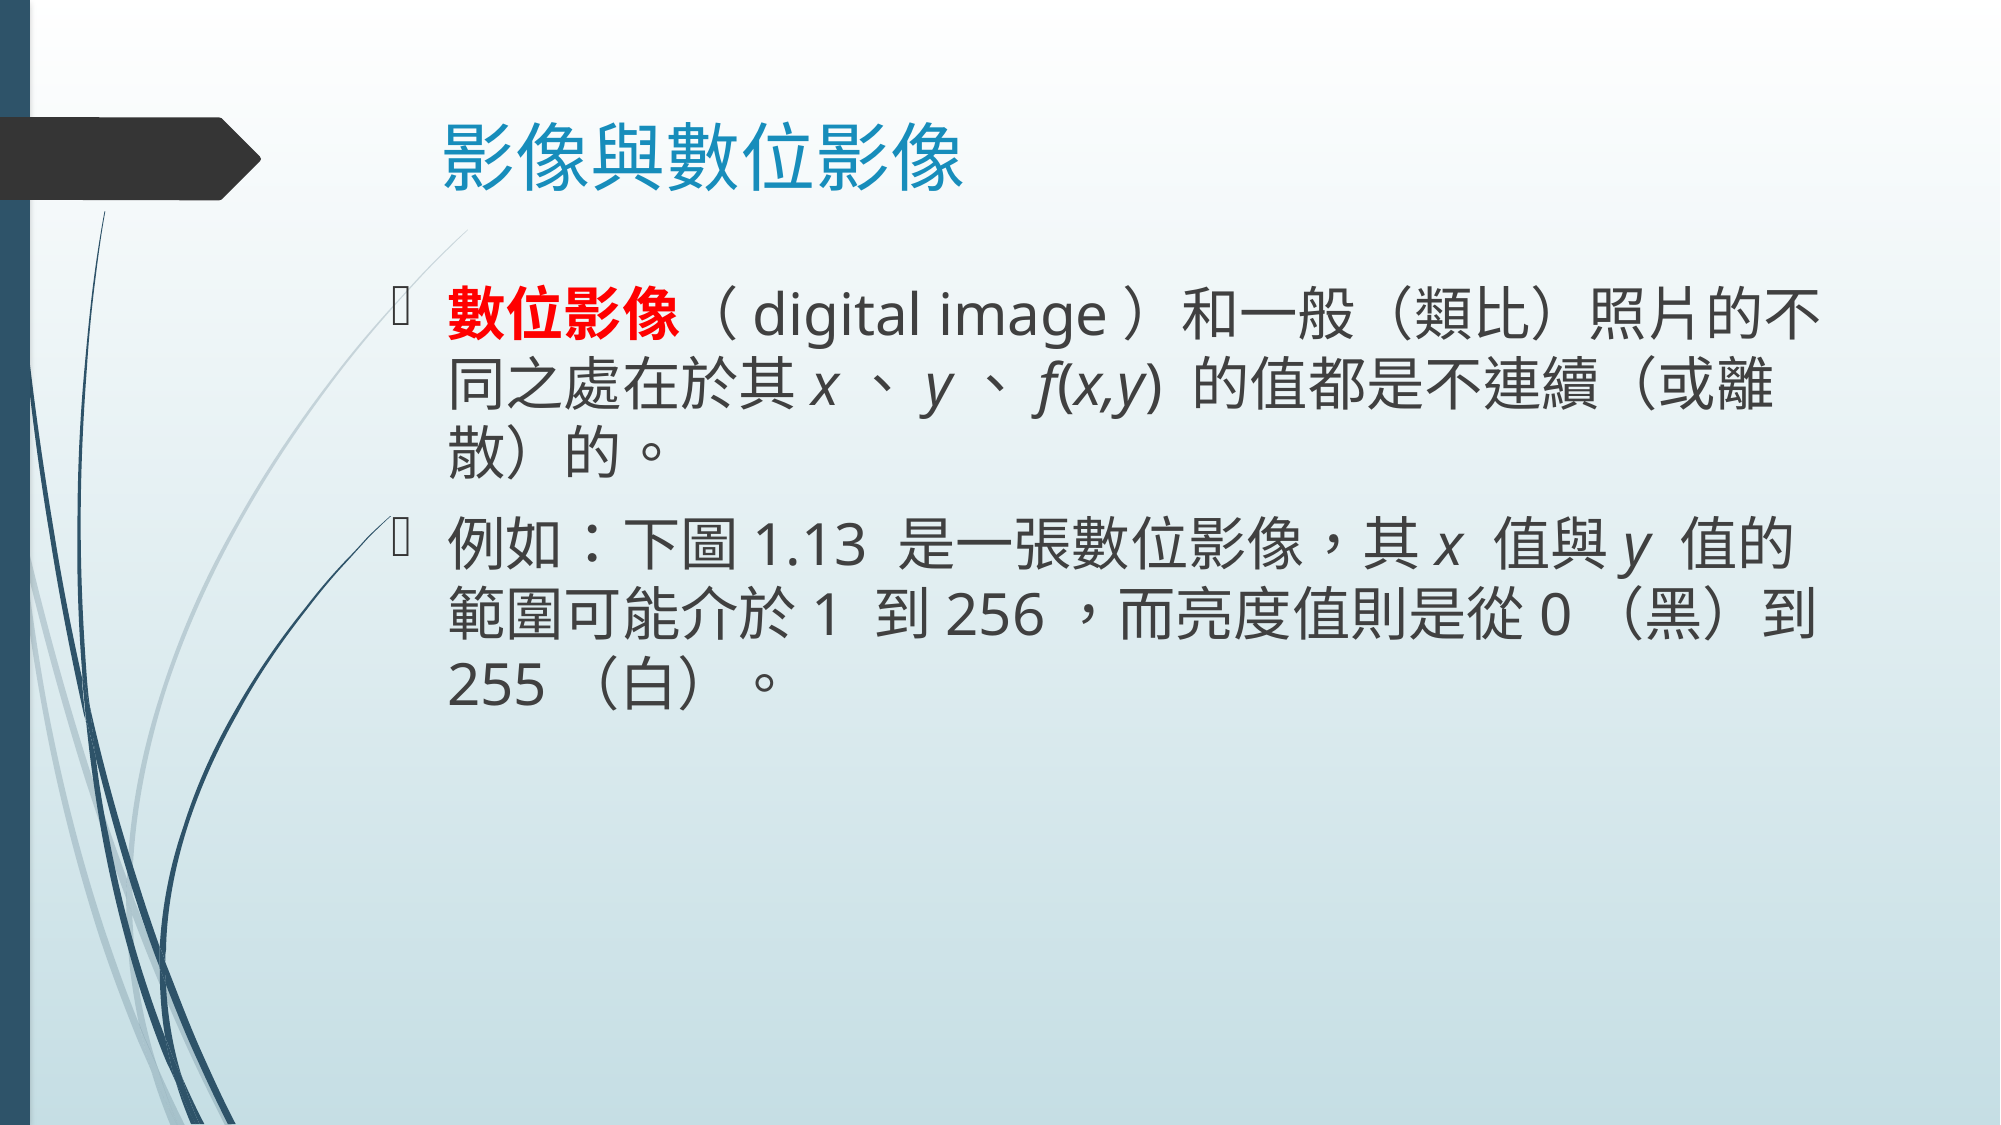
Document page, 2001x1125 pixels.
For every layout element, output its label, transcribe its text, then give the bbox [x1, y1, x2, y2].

list 數位影像（digital image）和一般（類比）照片的不同之處在於其x、y、f(x,y) 的值都是不連續（或離散）的。 例如：下圖1.13 是一張數位影像，其x 值與y 值的範圍可能介於1 到256，而亮度值則是從0（黑）到255（白）。 [376, 269, 1839, 890]
title 影像與數位影像 [425, 102, 1888, 313]
